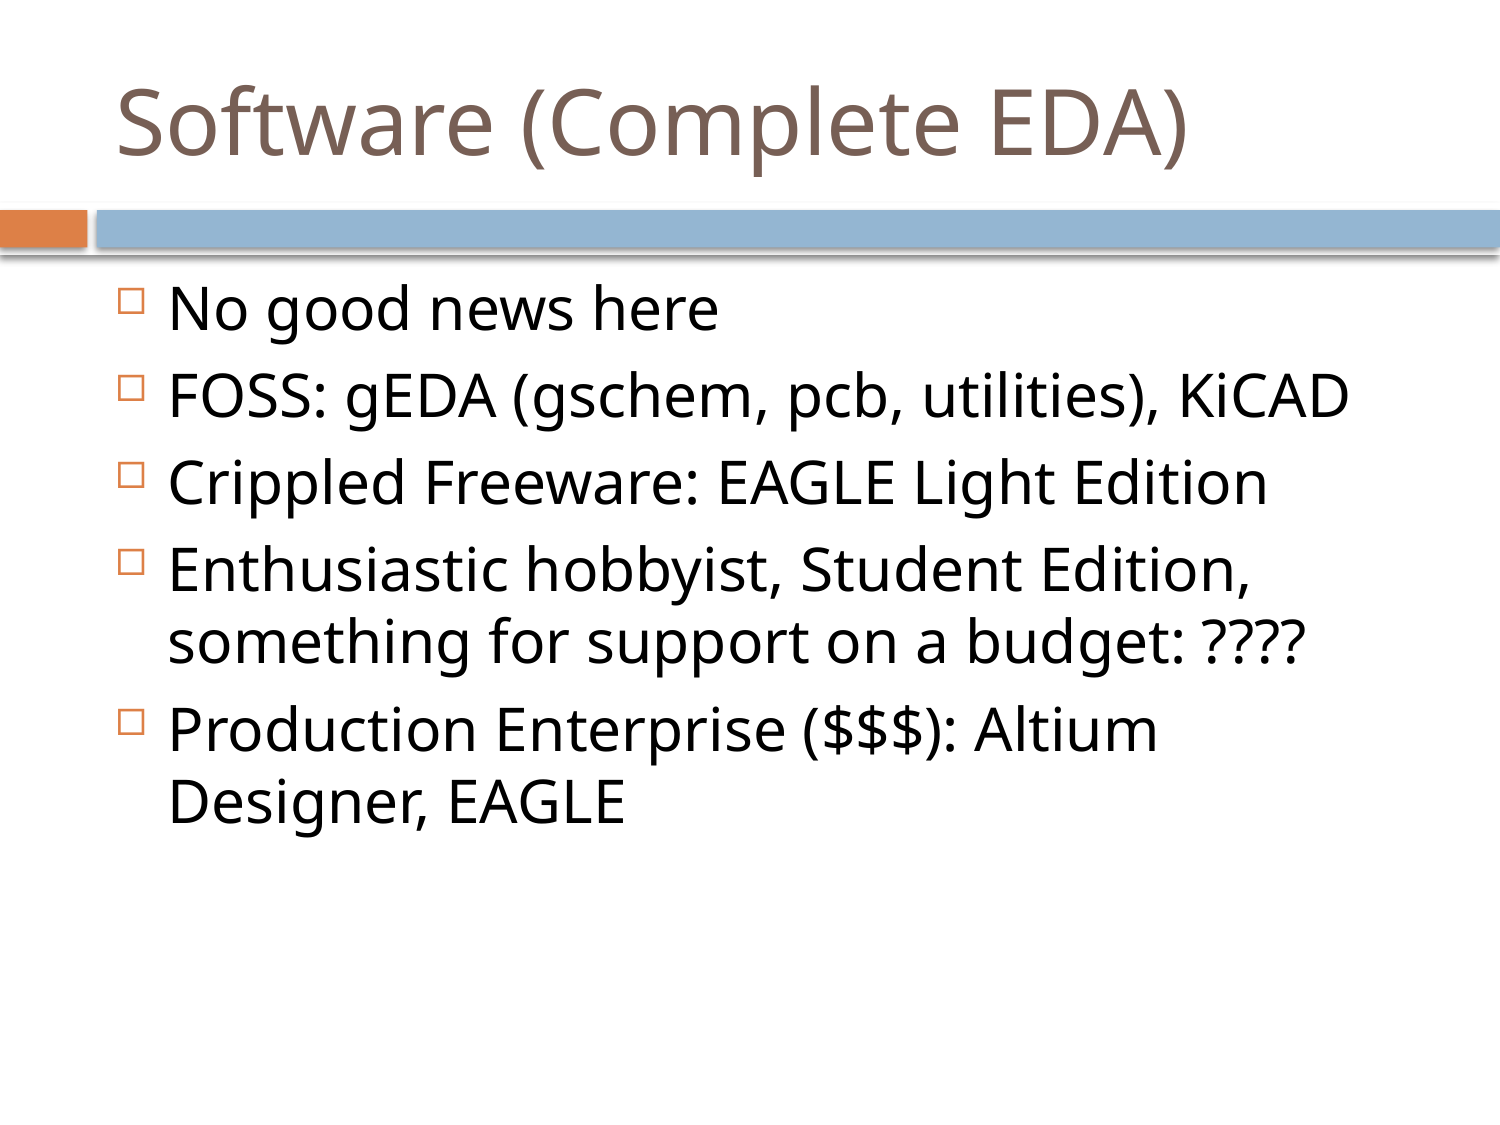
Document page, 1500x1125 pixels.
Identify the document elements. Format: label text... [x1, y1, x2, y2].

list No good news here FOSS: gEDA (gschem, pcb, utilities), KiCAD Crippled Freeware: EAGLE Light Edition Enthusiastic hobbyist, Student Edition, something for support on a budget: ???? Production Enterprise ($$$): Altium Designer, EAGLE [100, 262, 1438, 1000]
title Software (Complete EDA) [100, 37, 1438, 200]
